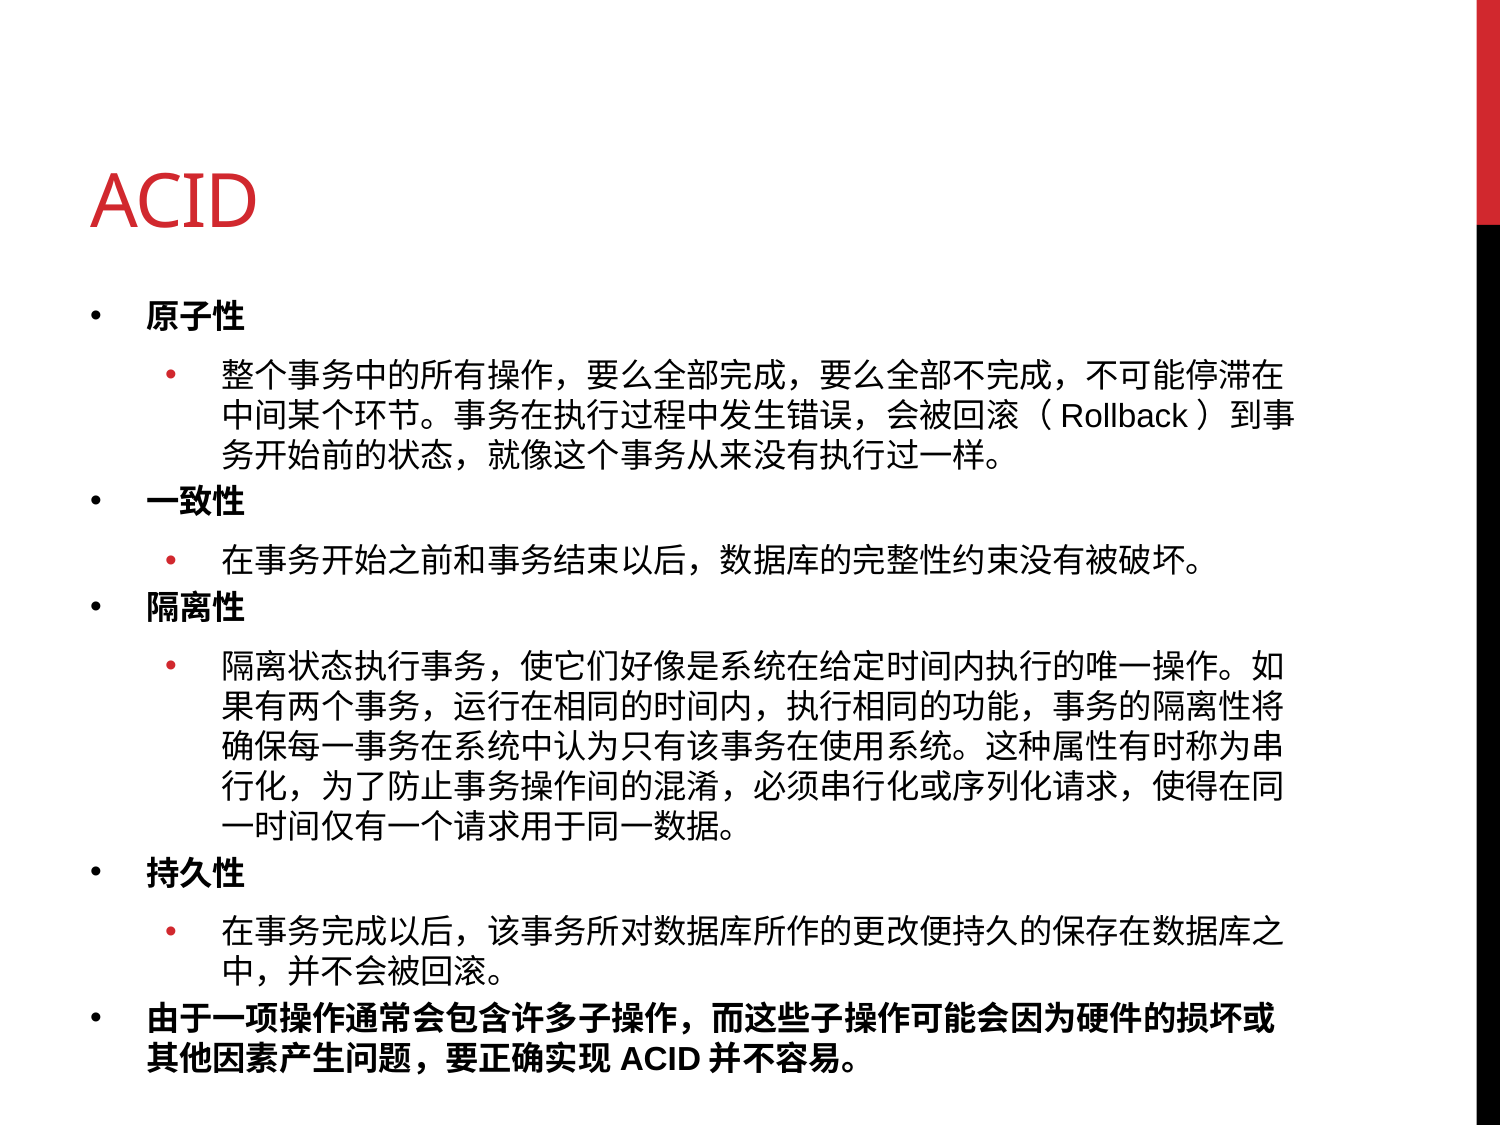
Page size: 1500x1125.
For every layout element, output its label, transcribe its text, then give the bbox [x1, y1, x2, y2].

list 原子性 整个事务中的所有操作，要么全部完成，要么全部不完成，不可能停滞在中间某个环节。事务在执行过程中发生错误，会被回滚（Rollback）到事务开始前的状态，就像这个事务从来没有执行过一样。 一致性 在事务开始之前和事务结束以后，数据库的完整性约束没有被破坏。 隔离性 隔离状态执行事务，使它们好像是系统在给定时间内执行的唯一操作。如果有两个事务，运行在相同的时间内，执行相同的功能，事务的隔离性将确保每一事务在系统中认为只有该事务在使用系统。这种属性有时称为串行化，为了防止事务操作间的混淆，必须串行化或序列化请求，使得在同一时间仅有一个请求用于同一数据。 持久性 在事务完成以后，该事务所对数据库所作的更改便持久的保存在数据库之中，并不会被回滚。 由于一项操作通常会包含许多子操作，而这些子操作可能会因为硬件的损坏或其他因素产生问题，要正确实现ACID并不容易。 [75, 287, 1325, 1005]
title ACID [75, 24, 1025, 250]
